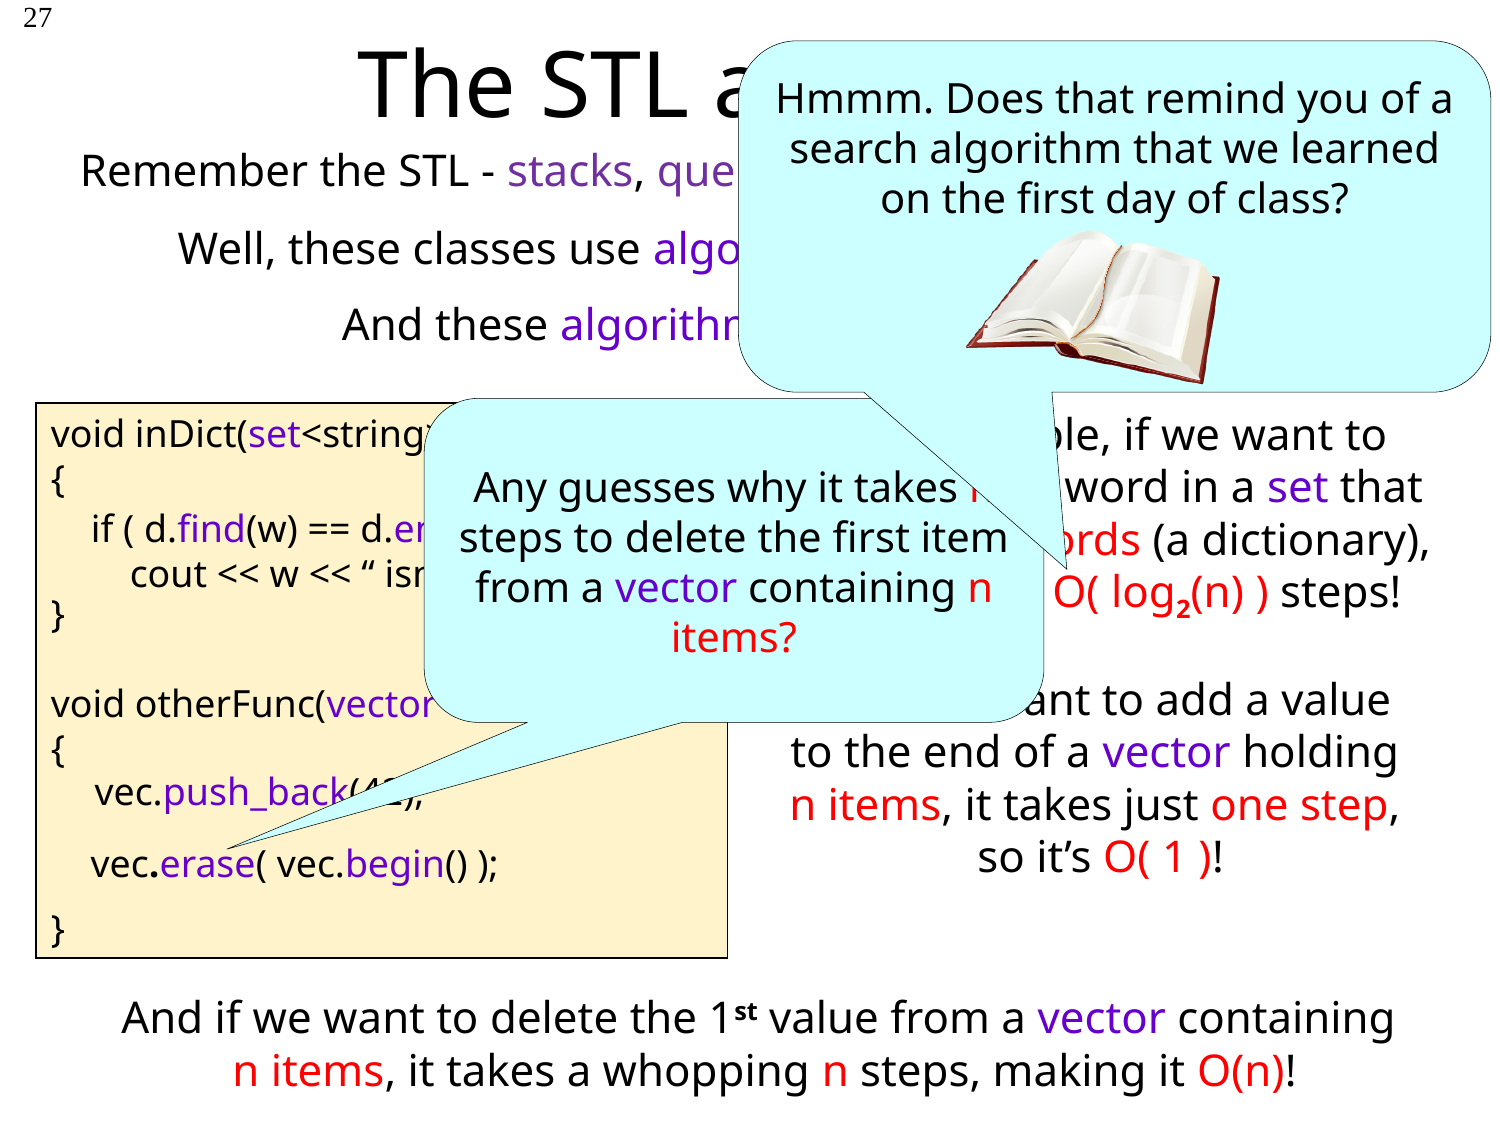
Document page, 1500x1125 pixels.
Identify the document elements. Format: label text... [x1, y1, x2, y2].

text_box vec.push_back(42); [332, 760, 613, 821]
text_box Any guesses why it takes n steps to delete the first item from a vector containing n items? [226, 398, 1044, 850]
text_box And these algorithms have Big-Os too! [24, 289, 742, 357]
text_box For example, if we want to search for a word in a set that contains n words (a dictionary), it requires O( log2(n) ) steps! [1044, 399, 1475, 632]
text_box vec.erase( vec.begin() ); [75, 833, 655, 893]
text_box if ( d.find(w) == d.end() ) cout << w << “ isn’t in dictionary!”; [76, 498, 424, 603]
text_box Hmmm. Does that remind you of a search algorithm that we learned on the first day of class? [738, 40, 1491, 570]
text_box vec.push_back(42); [79, 760, 435, 821]
title The STL and Big-O [75, 0, 1425, 134]
text_box But if we want to add a value to the end of a vector holding n items, it takes just one step, so it’s O( 1 )! [726, 664, 1475, 889]
picture [965, 168, 1224, 427]
text_box Well, these classes use algorithms to get things done… [26, 213, 738, 281]
text_box Remember the STL - stacks, queues, sets, vectors, lists and maps? [39, 134, 738, 203]
text_box void inDict(set<string> & d, string w) { } void otherFunc(vector<int> & vec) { } [36, 403, 728, 958]
text_box And if we want to delete the 1st value from a vector containing n items, it takes a whopping n steps, making it O(n)! [62, 982, 1467, 1103]
slide_number 27 [0, 0, 68, 67]
